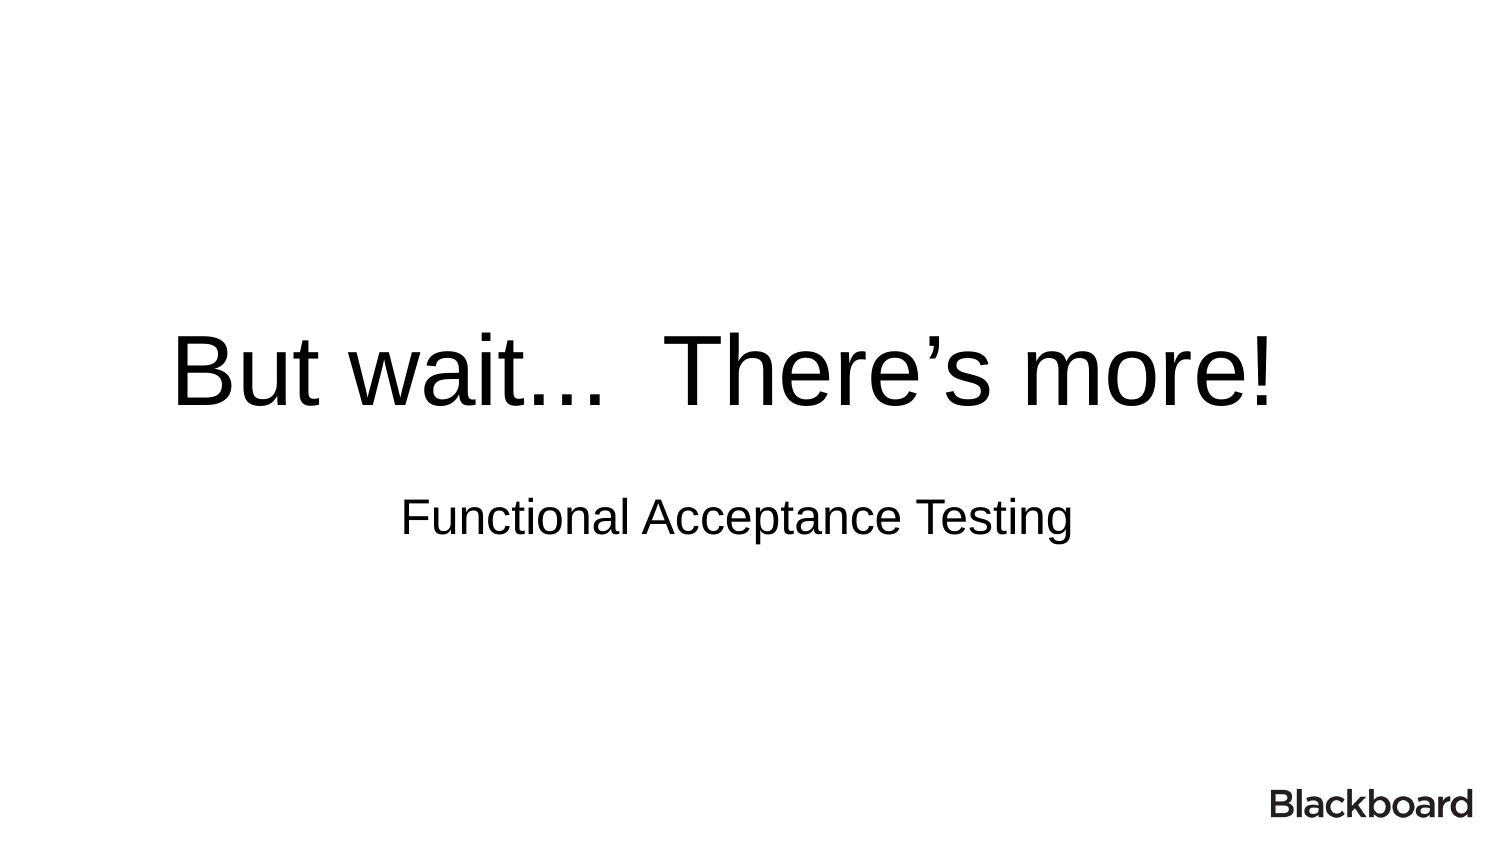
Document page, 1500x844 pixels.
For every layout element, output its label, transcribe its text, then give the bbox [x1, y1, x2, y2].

picture [1269, 784, 1473, 824]
text_box But wait... There’s more! [155, 290, 1345, 553]
text_box Functional Acceptance Testing [385, 469, 1115, 652]
